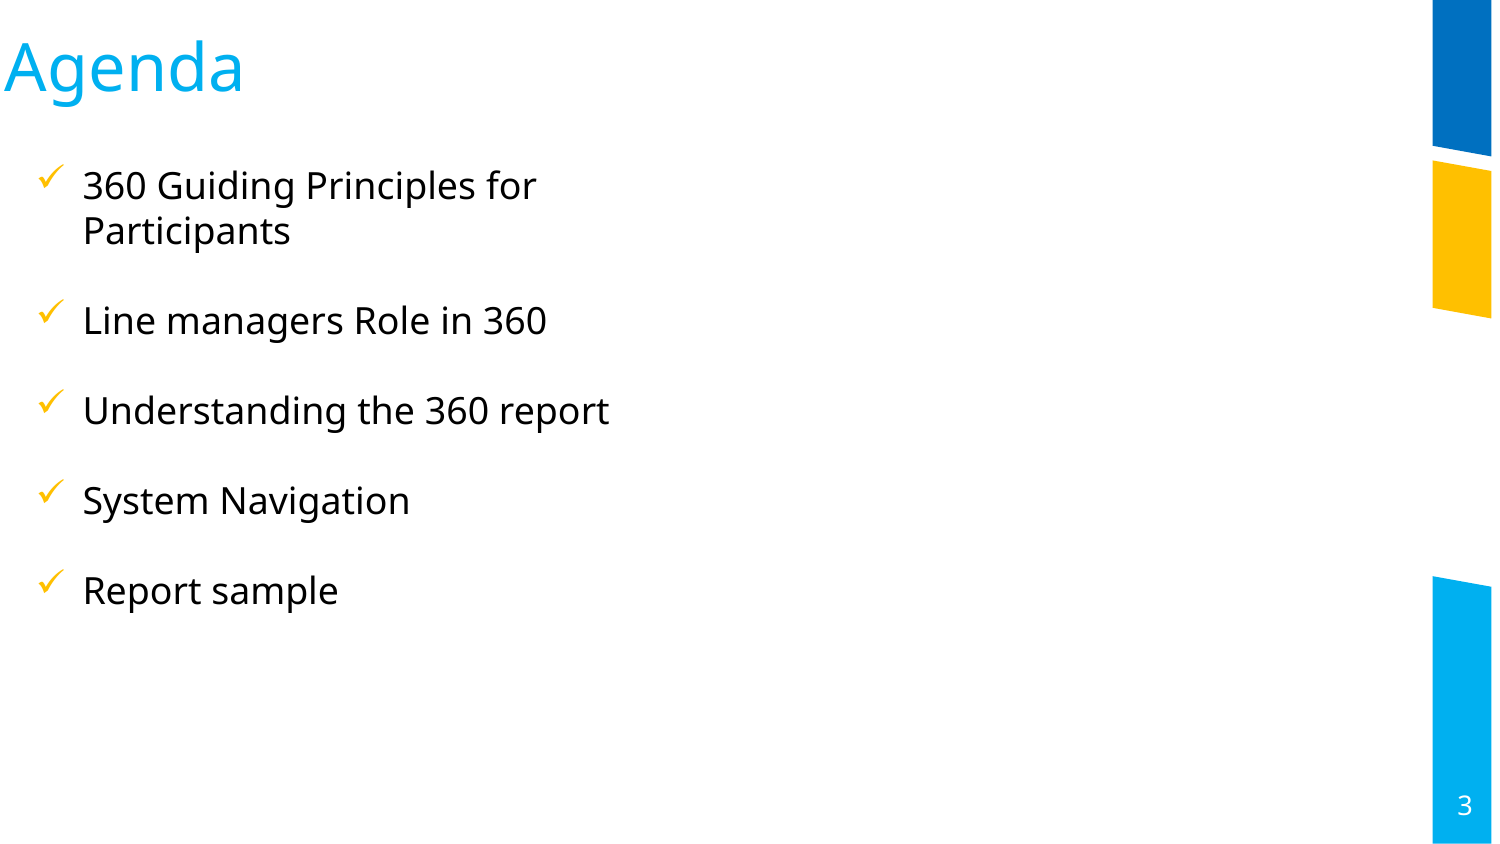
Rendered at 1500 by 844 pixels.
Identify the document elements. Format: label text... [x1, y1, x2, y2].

text_box 360 Guiding Principles for Participants Line managers Role in 360 Understanding the 360 report System Navigation Report sample [20, 154, 729, 620]
slide_number 3 [1435, 769, 1495, 844]
text_box Agenda [0, 26, 261, 114]
